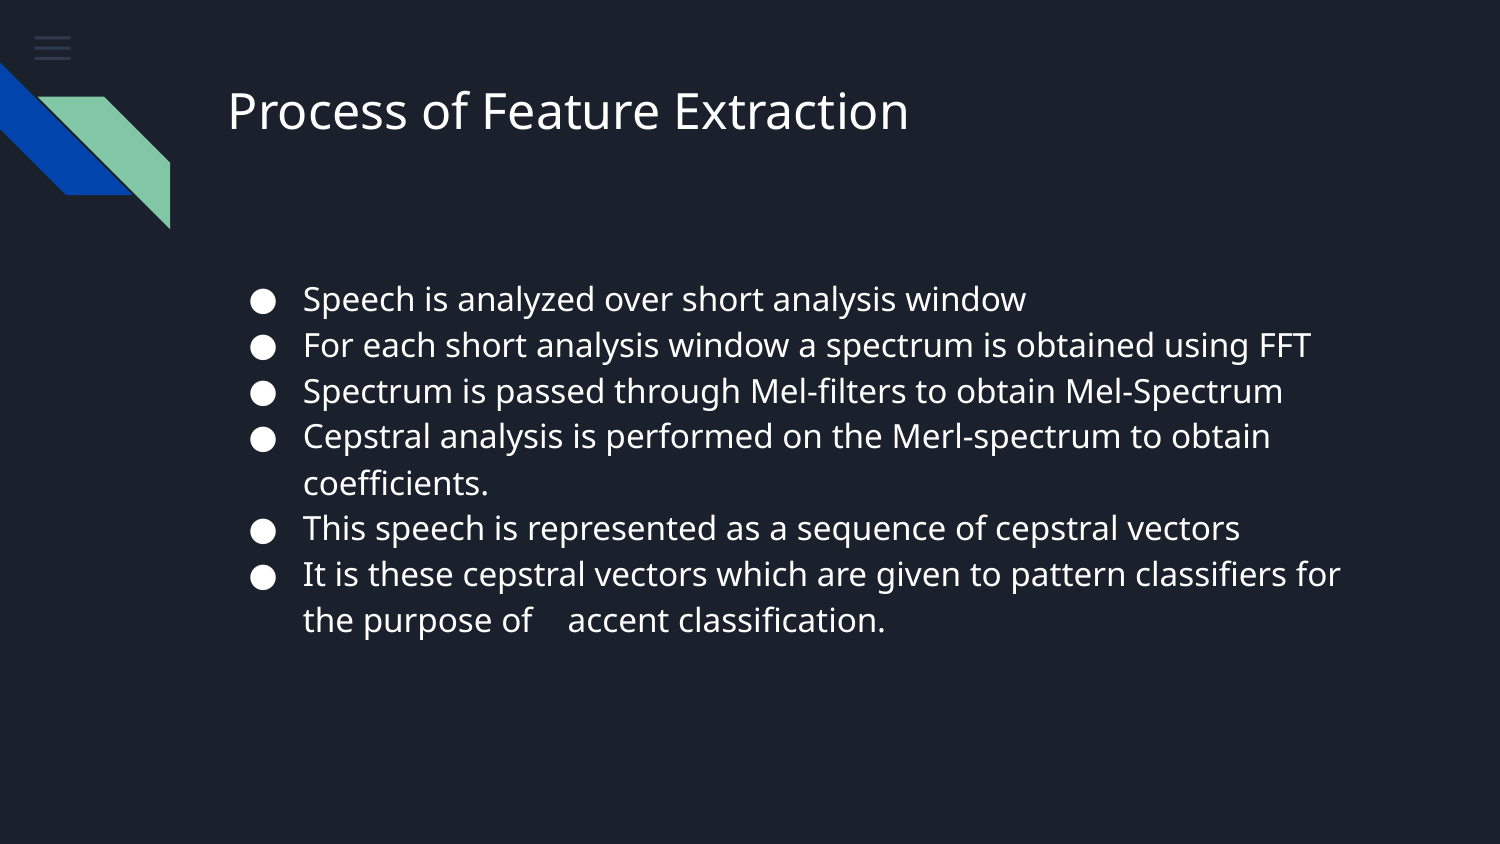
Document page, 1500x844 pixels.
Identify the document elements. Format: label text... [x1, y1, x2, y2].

list Speech is analyzed over short analysis window For each short analysis window a spectrum is obtained using FFT Spectrum is passed through Mel-filters to obtain Mel-Spectrum Cepstral analysis is performed on the Merl-spectrum to obtain coefficients. This speech is represented as a sequence of cepstral vectors It is these cepstral vectors which are given to pattern classifiers for the purpose of accent classification. [212, 257, 1368, 735]
title Process of Feature Extraction [212, 64, 1368, 215]
